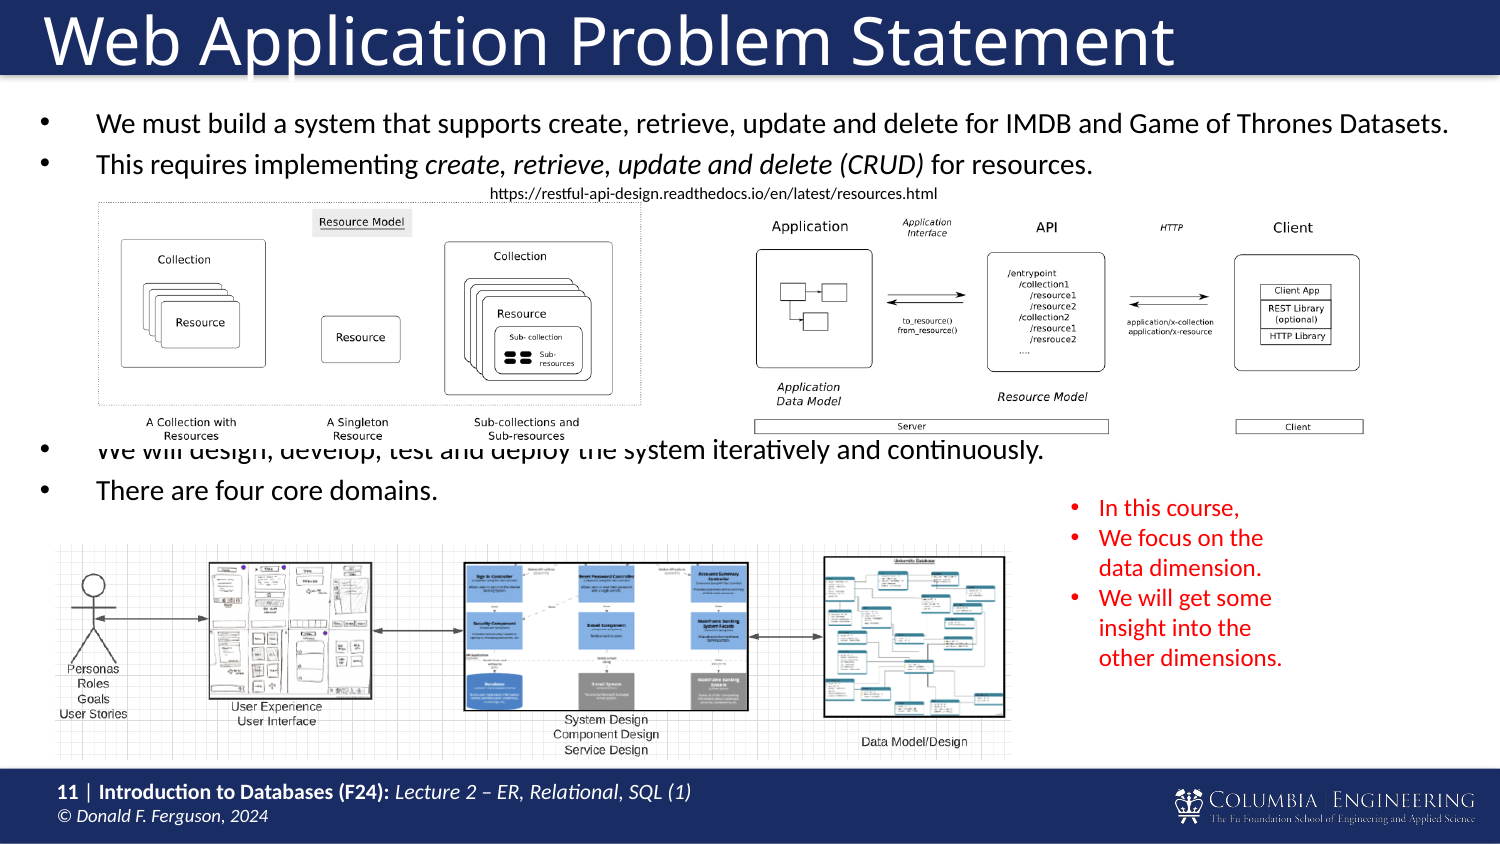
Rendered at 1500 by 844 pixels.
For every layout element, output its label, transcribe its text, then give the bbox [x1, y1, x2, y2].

title Web Application Problem Statement [28, 0, 1450, 73]
text_box In this course, We focus on the data dimension. We will get some insight into the other dimensions. [1055, 484, 1299, 679]
picture [95, 199, 647, 449]
list We must build a system that supports create, retrieve, update and delete for IMDB and Game of Thrones Datasets. This requires implementing create, retrieve, update and delete (CRUD) for resources. We will design, develop, test and deploy the system iteratively and continuously. There are four core domains. [24, 96, 1475, 760]
picture [752, 210, 1367, 441]
picture [54, 543, 1011, 760]
text_box https://restful-api-design.readthedocs.io/en/latest/resources.html [474, 175, 1079, 211]
